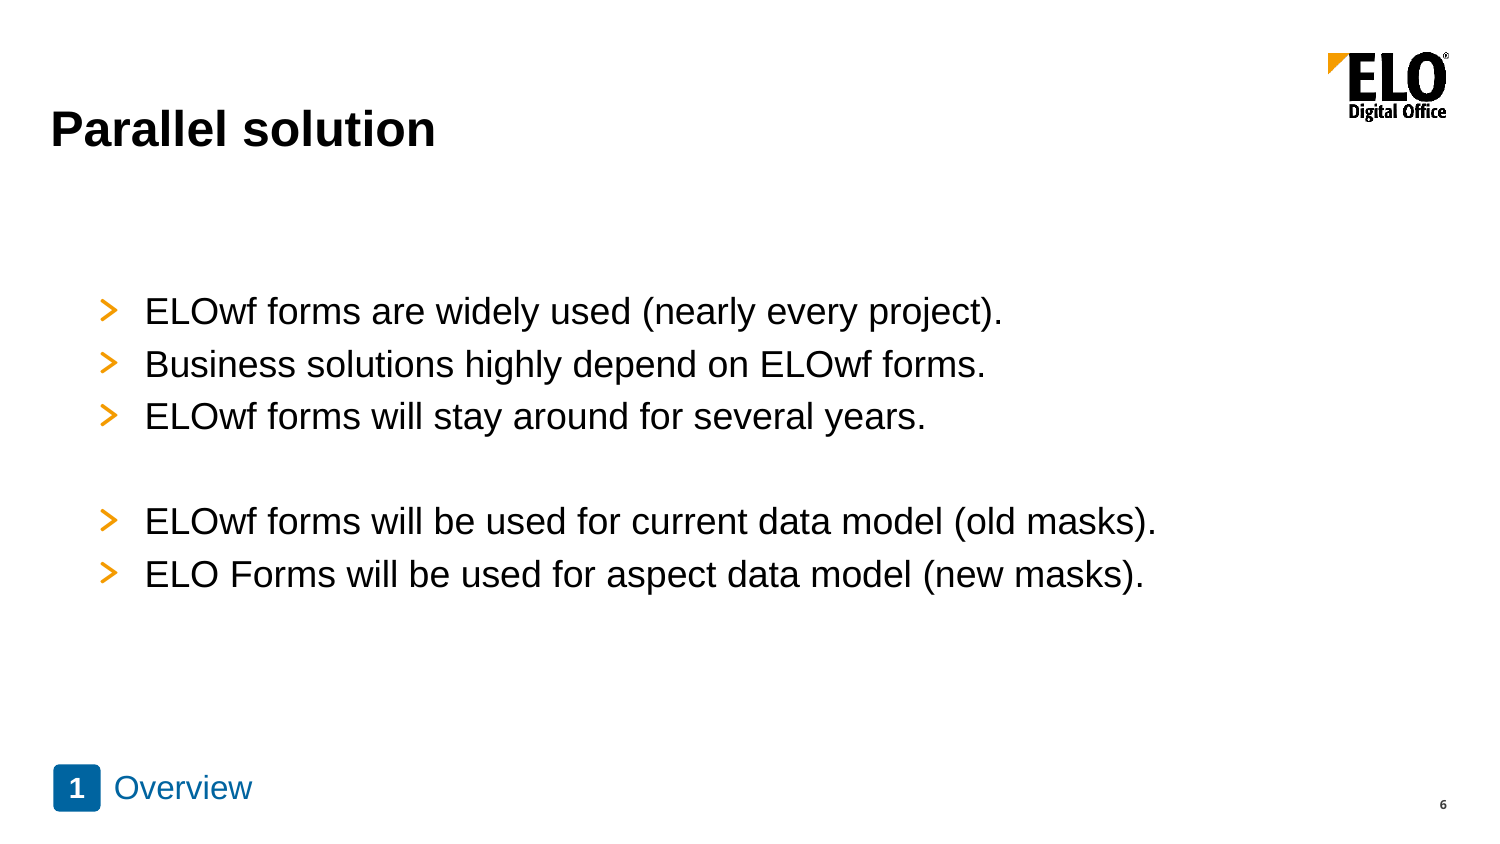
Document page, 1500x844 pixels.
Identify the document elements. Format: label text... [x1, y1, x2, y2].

picture [97, 403, 121, 427]
text_box 1 [54, 762, 102, 822]
text_box Overview [99, 758, 525, 806]
picture [97, 351, 121, 374]
list ELOwf forms are widely used (nearly every project). Business solutions highly depend on ELOwf forms. ELOwf forms will stay around for several years. ELOwf forms will be used for current data model (old masks). ELO Forms will be used for aspect data model (new masks). [82, 279, 1448, 647]
picture [97, 508, 121, 532]
picture [97, 561, 121, 584]
title Parallel solution [35, 89, 1099, 162]
picture [1328, 52, 1449, 122]
picture [97, 298, 121, 322]
